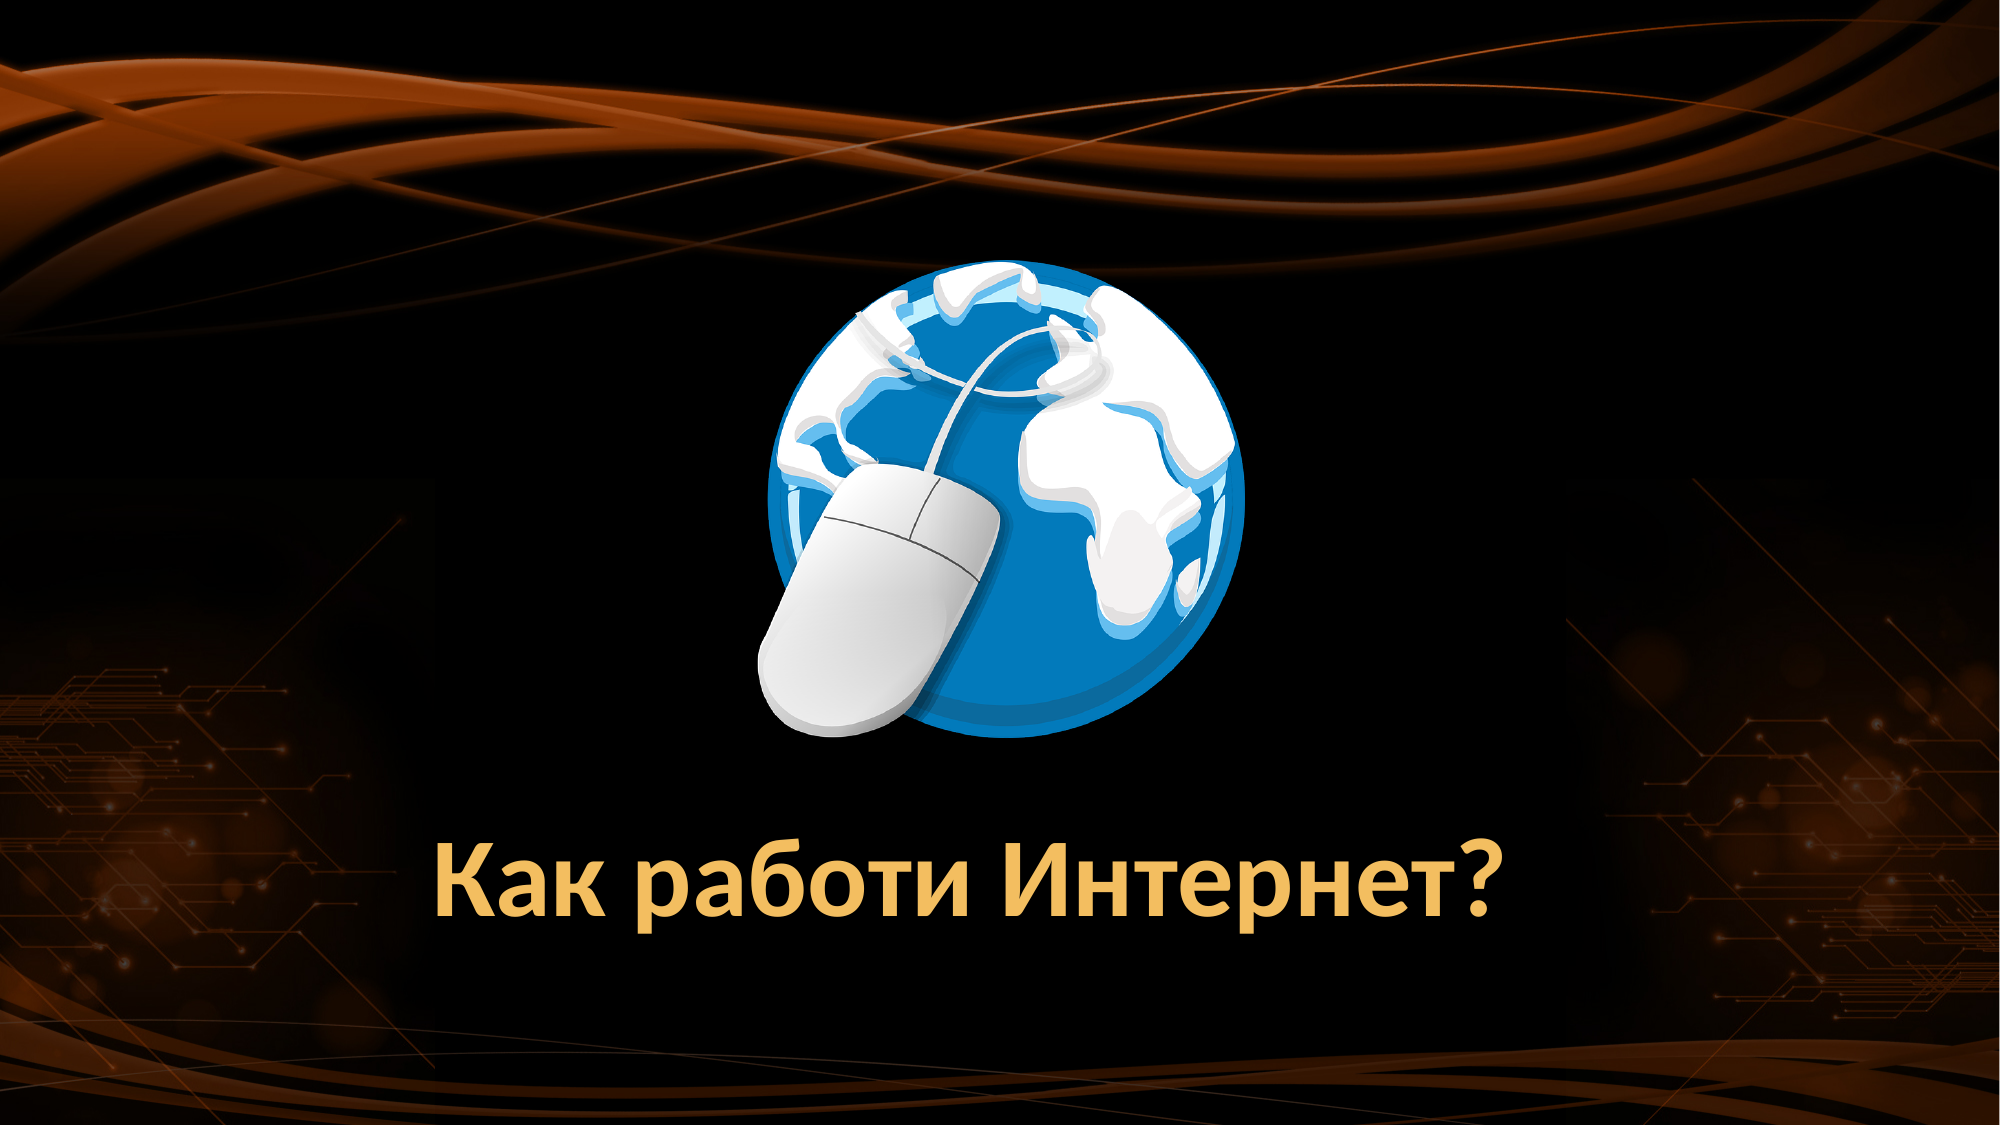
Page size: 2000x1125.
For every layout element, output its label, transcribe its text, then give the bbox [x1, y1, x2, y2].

picture [0, 0, 2000, 1125]
title Как работи Интернет? [237, 812, 1704, 948]
